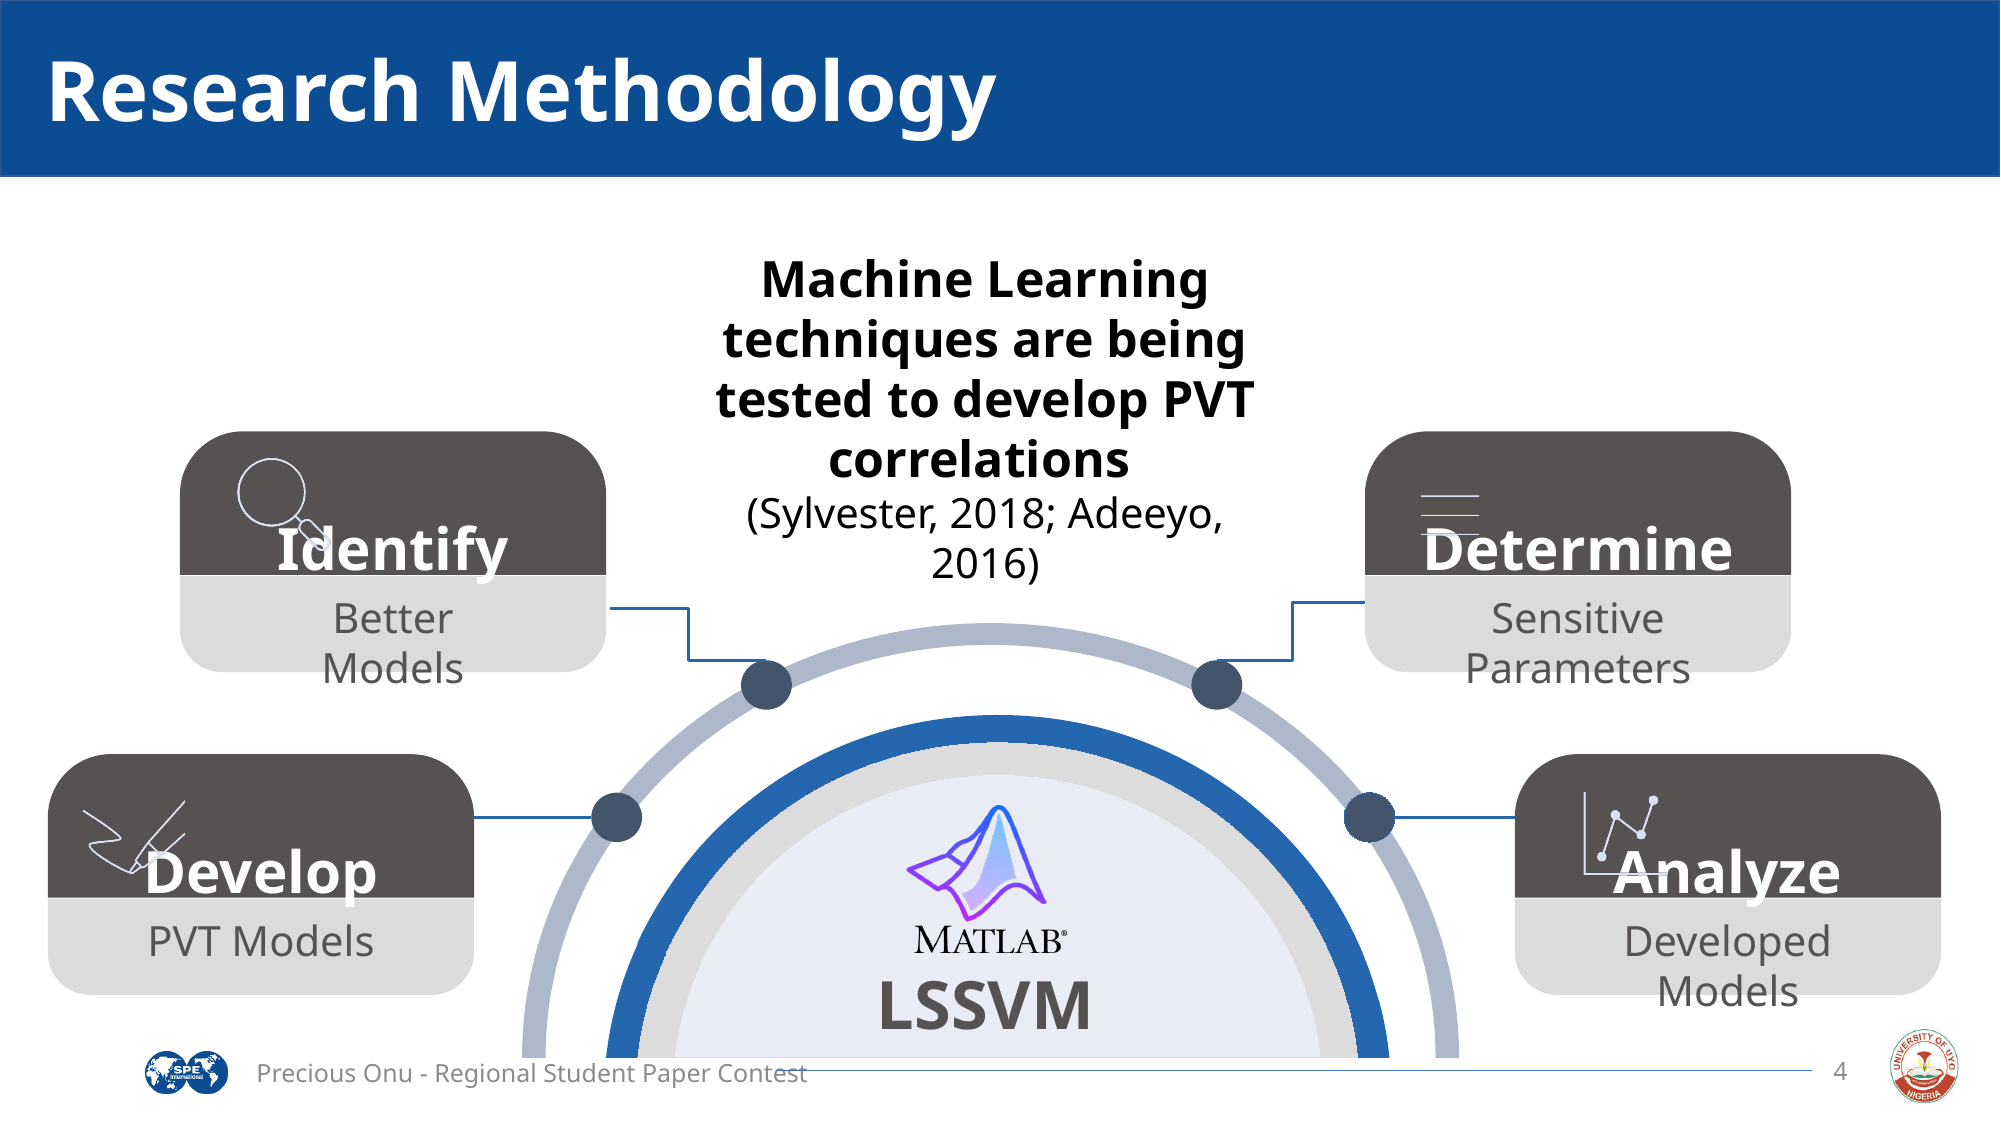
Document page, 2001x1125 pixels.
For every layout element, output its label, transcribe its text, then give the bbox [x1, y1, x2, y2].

picture [227, 447, 341, 562]
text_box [1364, 431, 1792, 672]
picture [1876, 1029, 1971, 1103]
picture [905, 805, 1067, 953]
picture [1566, 773, 1684, 891]
footer Precious Onu - Regional Student Paper Contest [137, 1042, 1412, 1103]
slide_number 4 [1412, 1042, 1863, 1103]
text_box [179, 431, 607, 672]
picture [1412, 477, 1488, 553]
picture [79, 783, 187, 891]
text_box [47, 754, 475, 995]
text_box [1514, 754, 1941, 995]
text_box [469, 602, 1515, 1058]
text_box Research Methodology [0, 0, 2000, 177]
picture [145, 1051, 228, 1094]
text_box Machine Learning techniques are being tested to develop PVT correlations (Sylvester, 2018; Adeeyo, 2016) [674, 239, 1297, 595]
